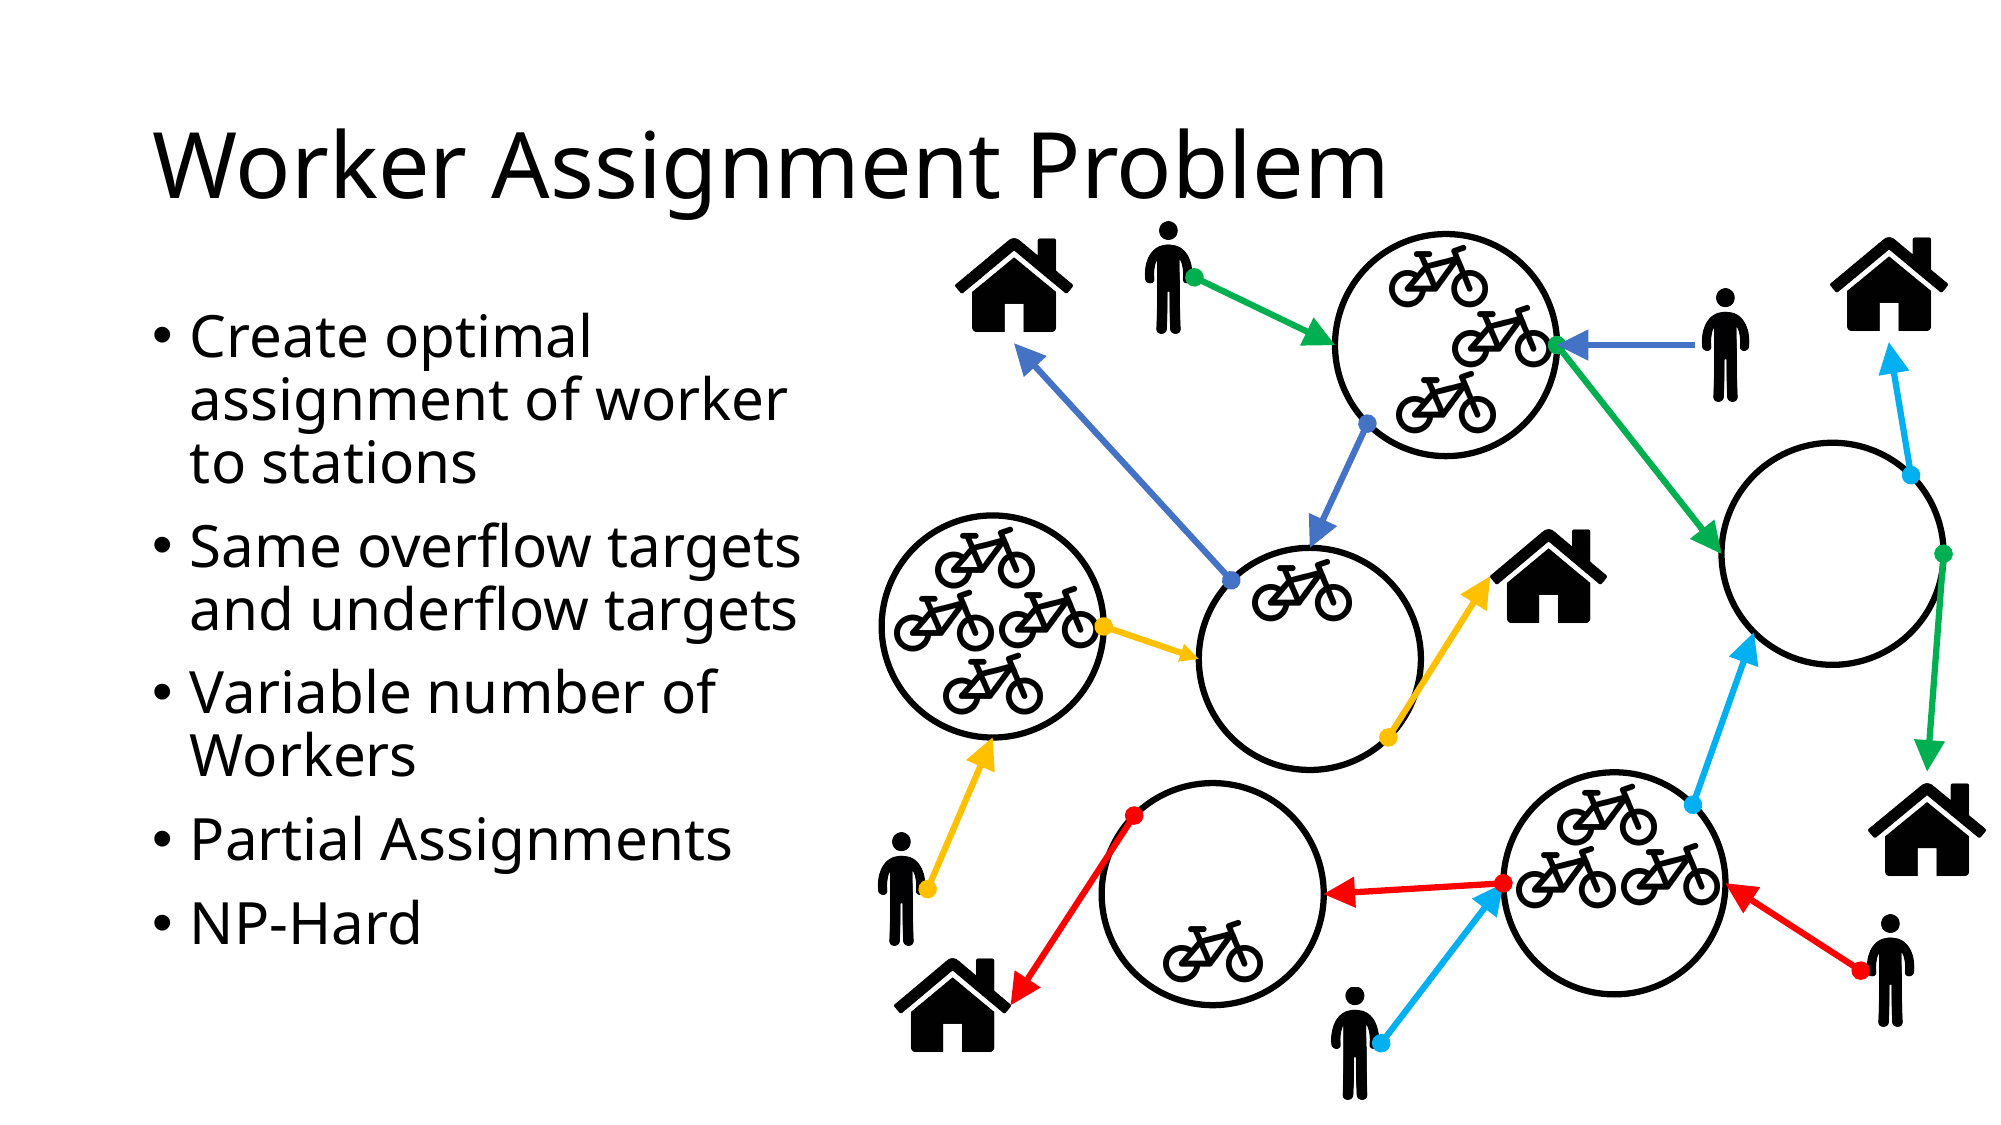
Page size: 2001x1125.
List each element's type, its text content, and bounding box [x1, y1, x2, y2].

picture [1868, 771, 1986, 888]
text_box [1388, 576, 1491, 738]
picture [871, 832, 1011, 1064]
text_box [1309, 423, 1368, 548]
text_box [1194, 277, 1335, 346]
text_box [1334, 226, 1558, 457]
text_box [1725, 883, 1861, 971]
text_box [1557, 345, 1722, 554]
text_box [1323, 883, 1504, 895]
picture [955, 226, 1073, 344]
text_box [1720, 441, 1945, 666]
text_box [1010, 815, 1135, 1006]
picture [1490, 517, 1607, 635]
picture [1324, 987, 1382, 1100]
title Worker Assignment Problem [137, 59, 1863, 278]
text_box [1101, 783, 1324, 1006]
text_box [1888, 342, 1912, 476]
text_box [1692, 632, 1754, 805]
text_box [927, 737, 993, 889]
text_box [881, 508, 1104, 738]
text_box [1198, 540, 1421, 770]
picture [1830, 225, 1948, 343]
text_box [1503, 765, 1726, 995]
picture [1860, 914, 1918, 1027]
list Create optimal assignment of worker to stations Same overflow targets and underflow targets Variable number of Workers Partial Assignments NP-Hard [137, 299, 854, 1014]
picture [1138, 221, 1195, 334]
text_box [1927, 553, 1944, 772]
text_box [1103, 626, 1199, 659]
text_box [1381, 895, 1504, 1044]
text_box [1014, 343, 1232, 581]
picture [1695, 288, 1752, 402]
